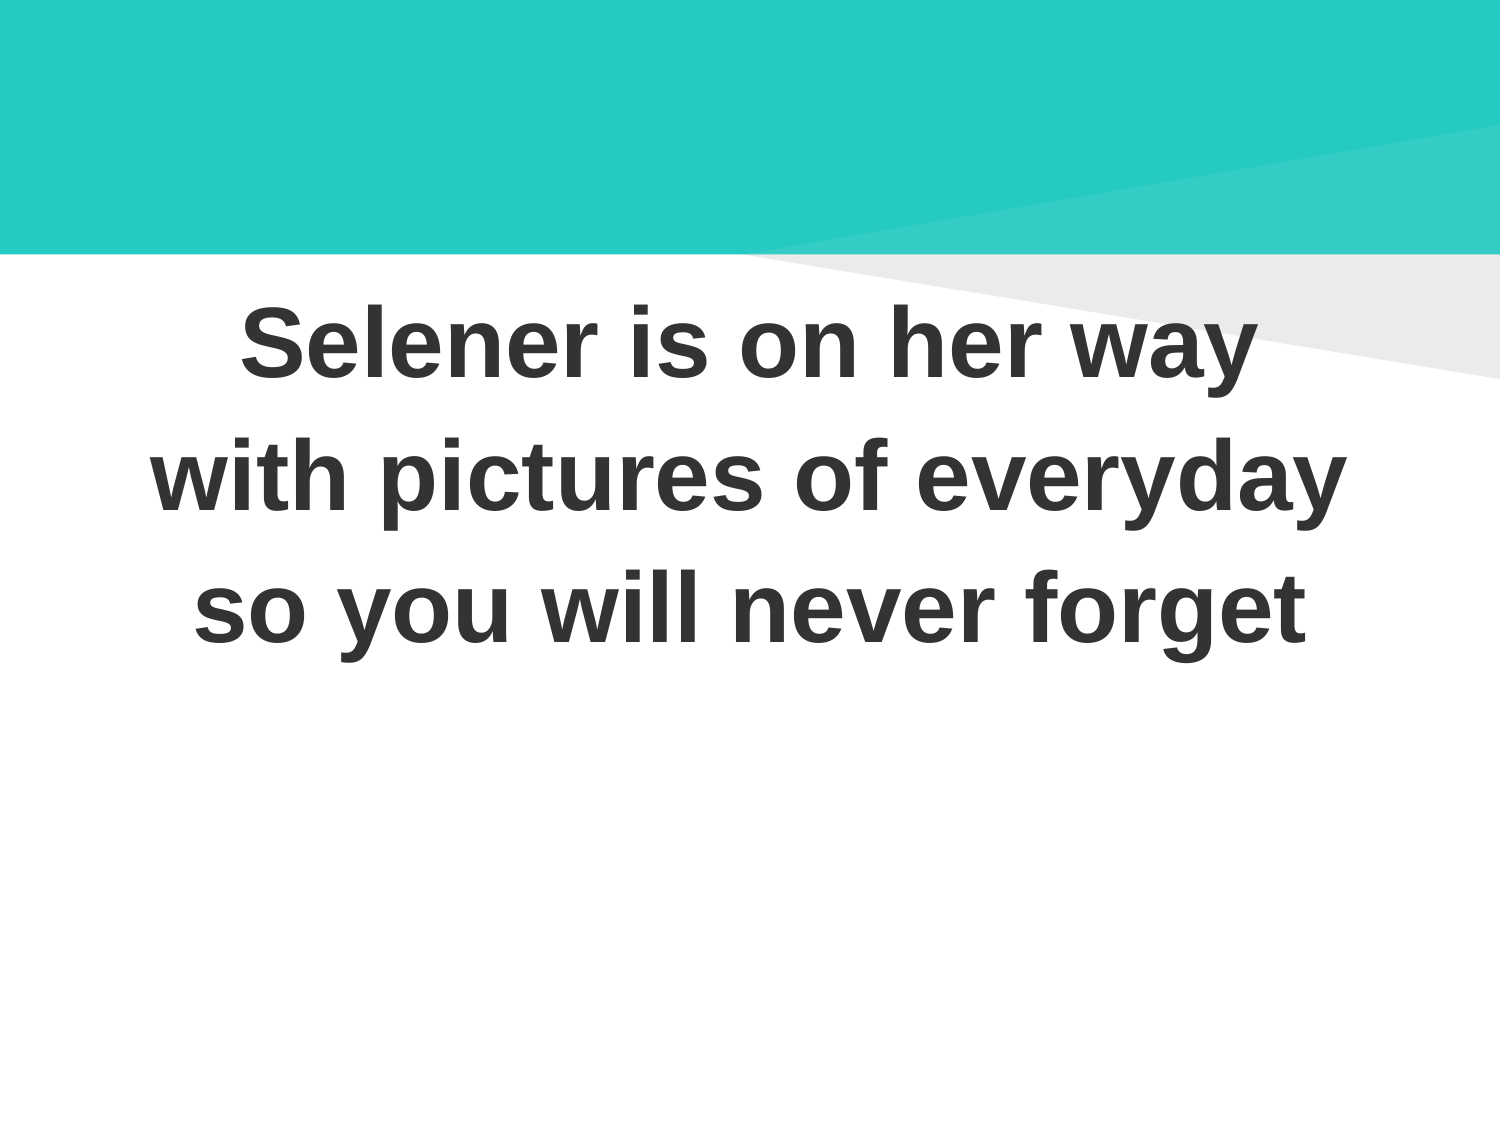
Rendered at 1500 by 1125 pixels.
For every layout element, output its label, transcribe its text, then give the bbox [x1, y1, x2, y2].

list Selener is on her way with pictures of everyday so you will never forget [75, 262, 1425, 1078]
